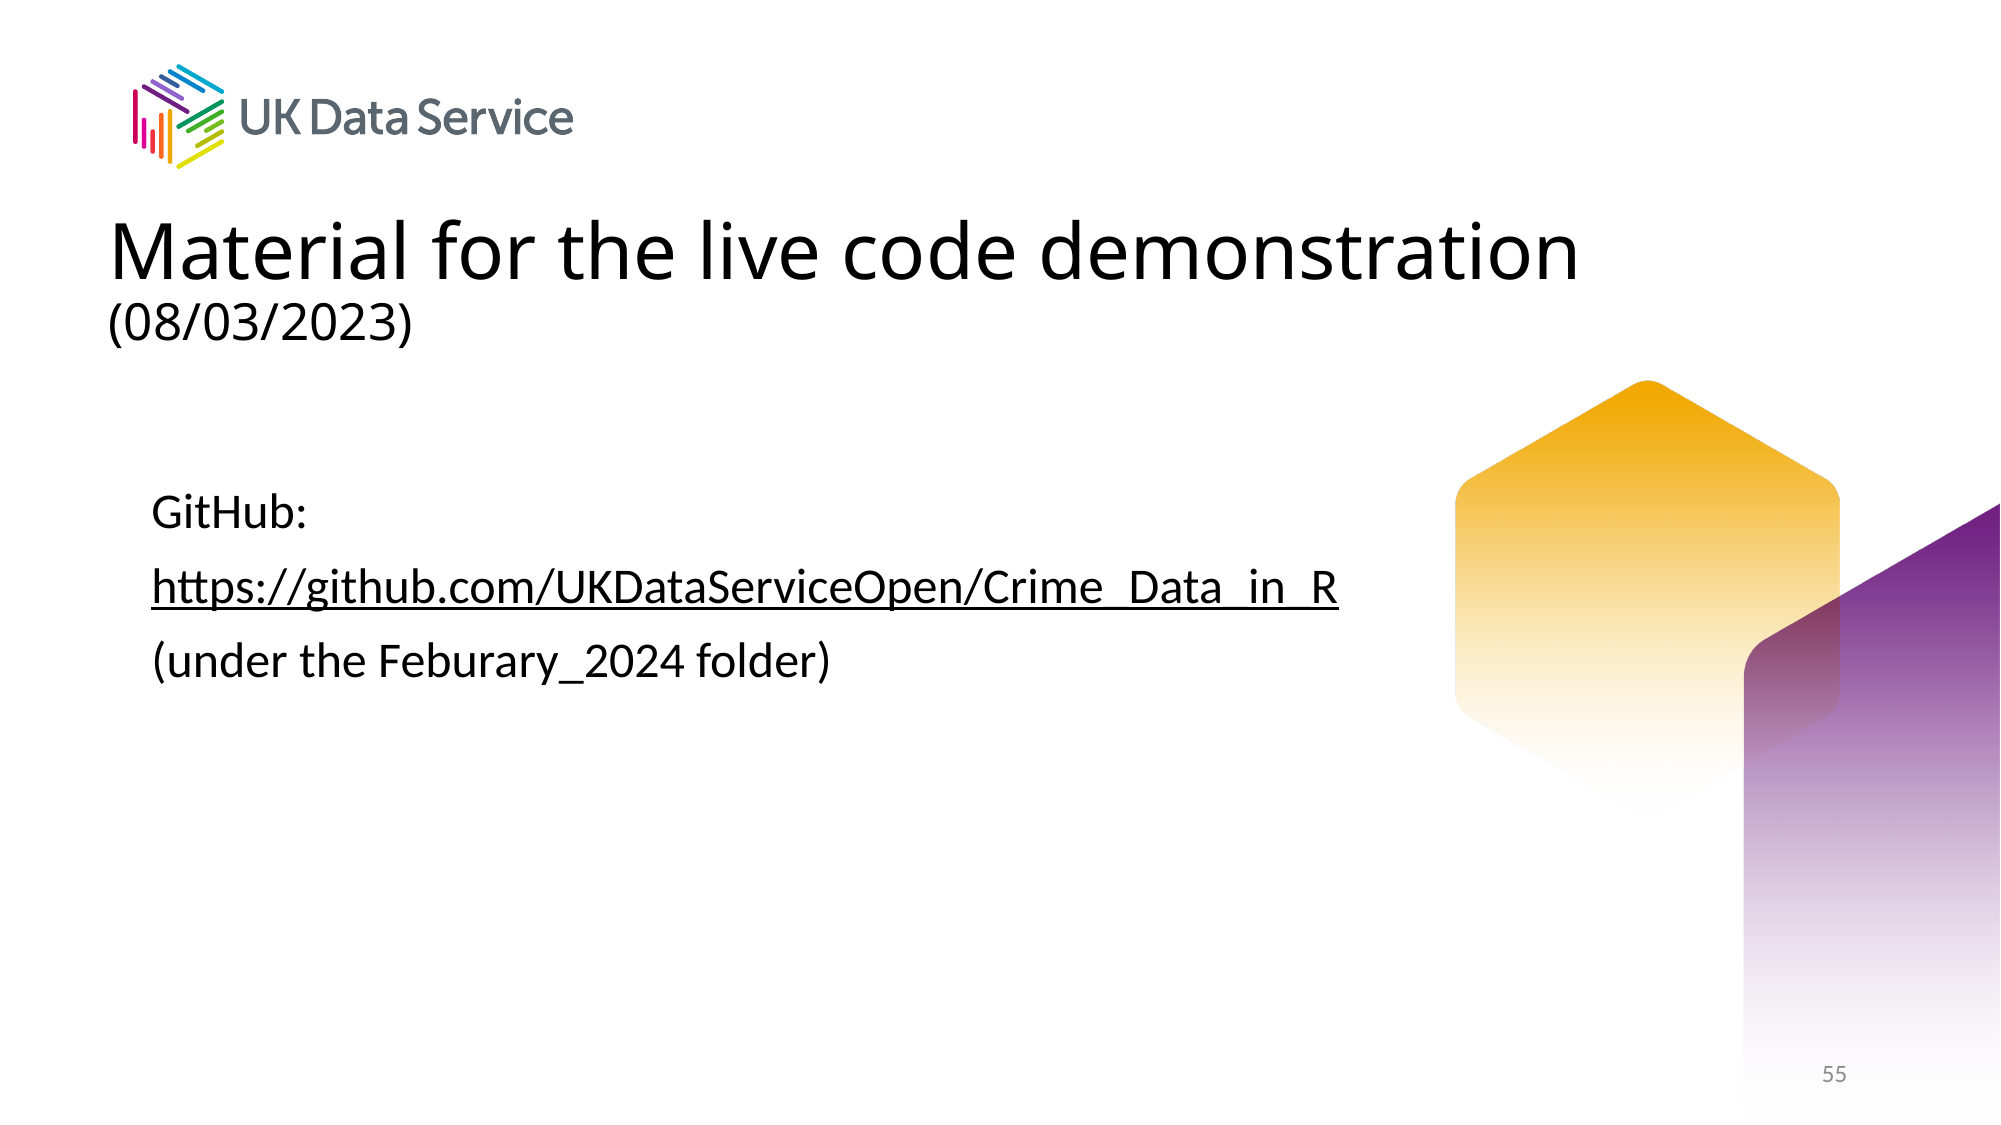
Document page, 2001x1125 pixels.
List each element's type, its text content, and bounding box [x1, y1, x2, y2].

picture [98, 29, 608, 201]
slide_number 55 [1412, 1042, 1863, 1103]
title Material for the live code demonstration (08/03/2023) [93, 201, 1820, 622]
list GitHub: https://github.com/UKDataServiceOpen/Crime_Data_in_R (under the Feburary_2024 folder) [136, 396, 1615, 846]
picture [1338, 298, 2000, 1125]
